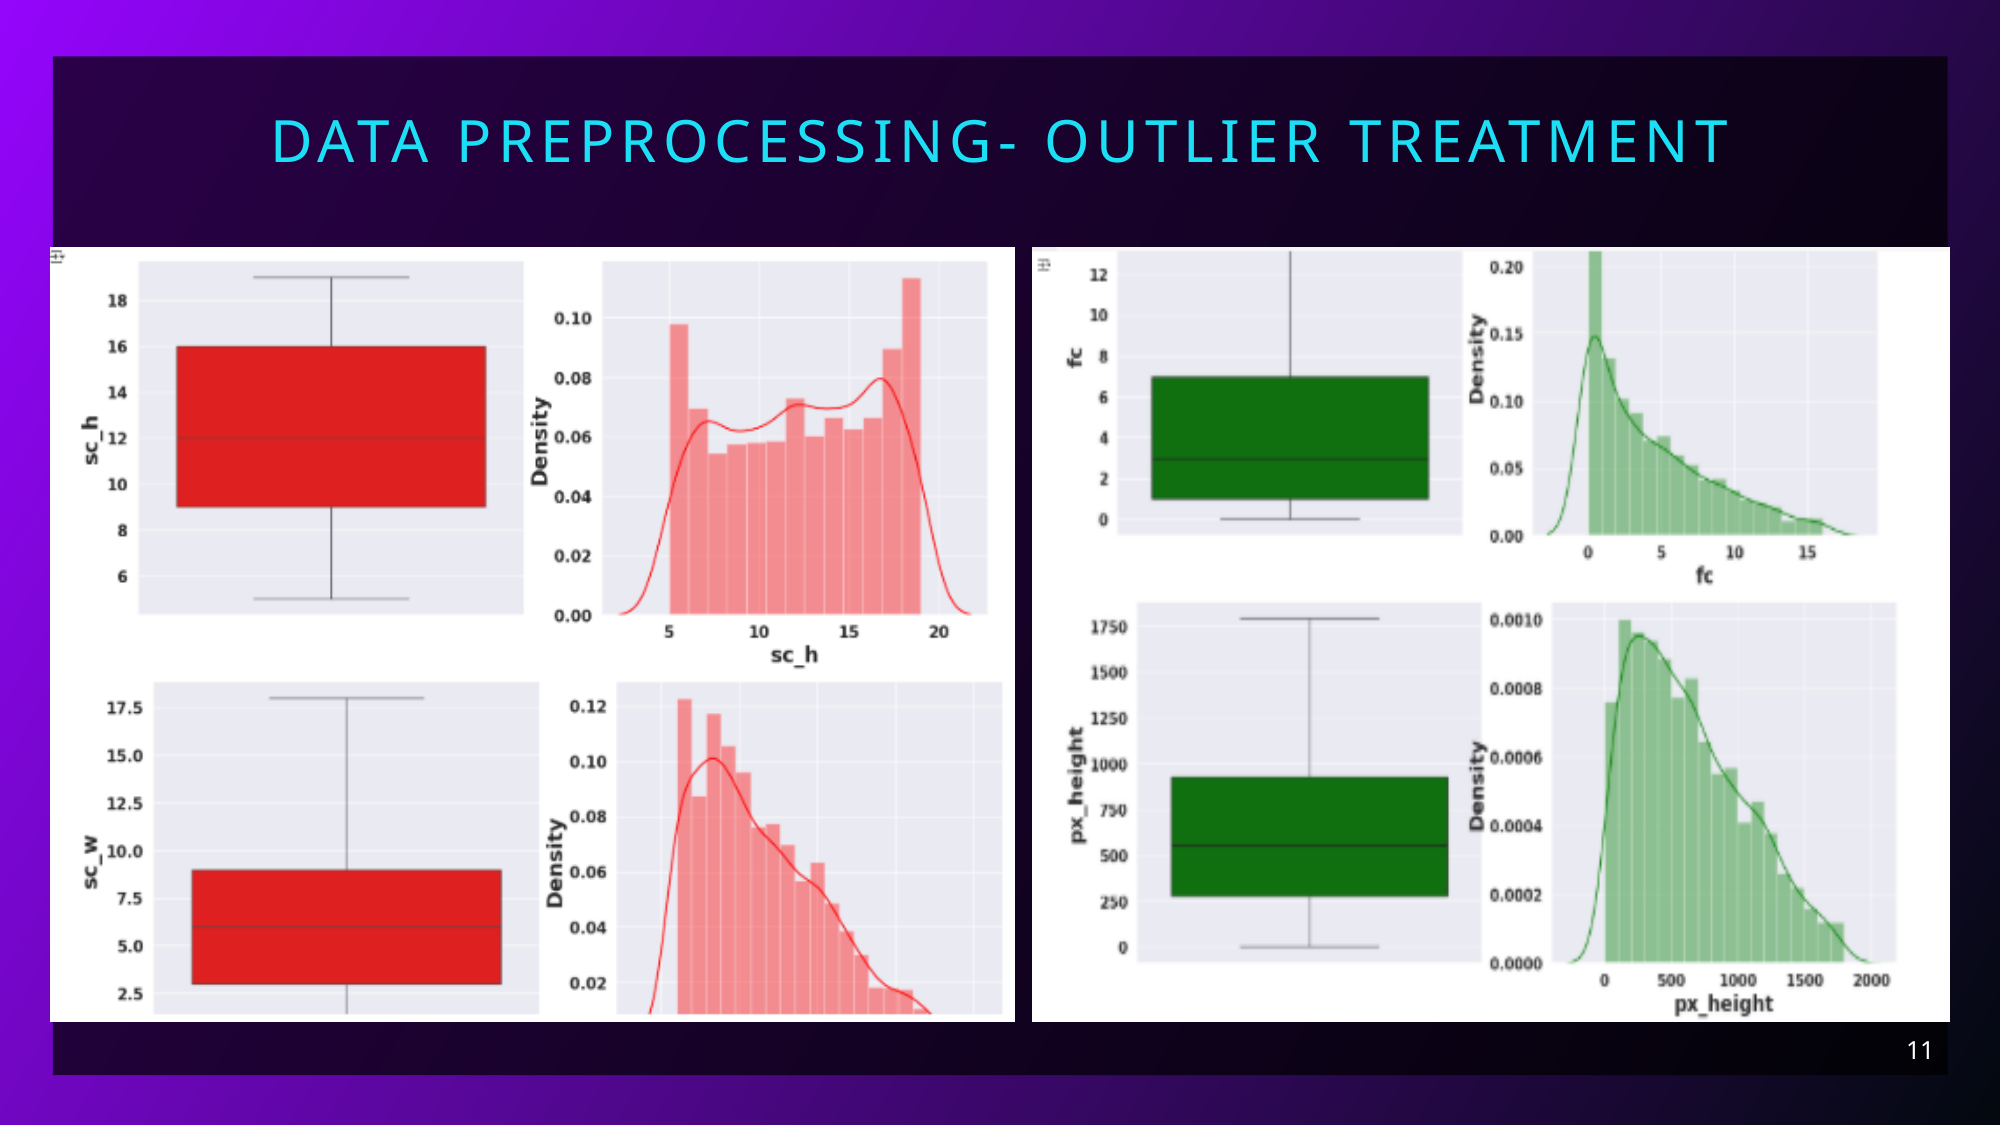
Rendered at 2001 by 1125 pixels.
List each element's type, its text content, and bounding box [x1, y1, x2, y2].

slide_number 11 [1499, 1022, 1950, 1082]
picture [1032, 247, 1950, 1022]
text_box Data Preprocessing- OUTLIER TREATMENT [122, 0, 1878, 183]
picture [50, 247, 1015, 1022]
